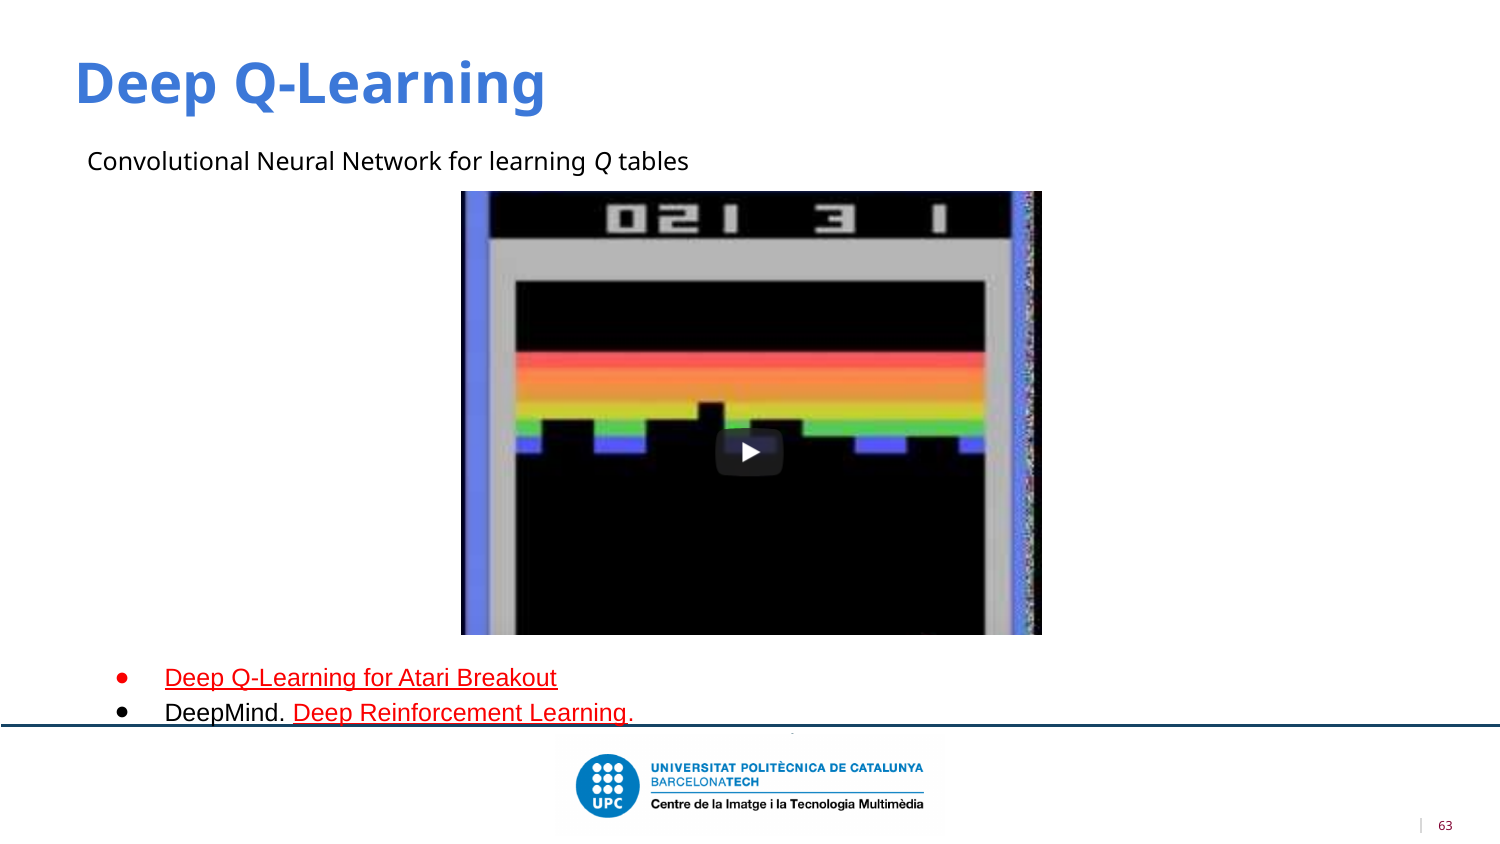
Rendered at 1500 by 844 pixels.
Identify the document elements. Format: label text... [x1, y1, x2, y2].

text_box Deep Q-Learning for Atari Breakout DeepMind. Deep Reinforcement Learning. [74, 642, 833, 742]
picture [460, 190, 1042, 635]
picture [555, 718, 945, 836]
list Deep Q-Learning [74, 47, 1428, 131]
text_box Convolutional Neural Network for learning Q tables [72, 130, 1144, 191]
